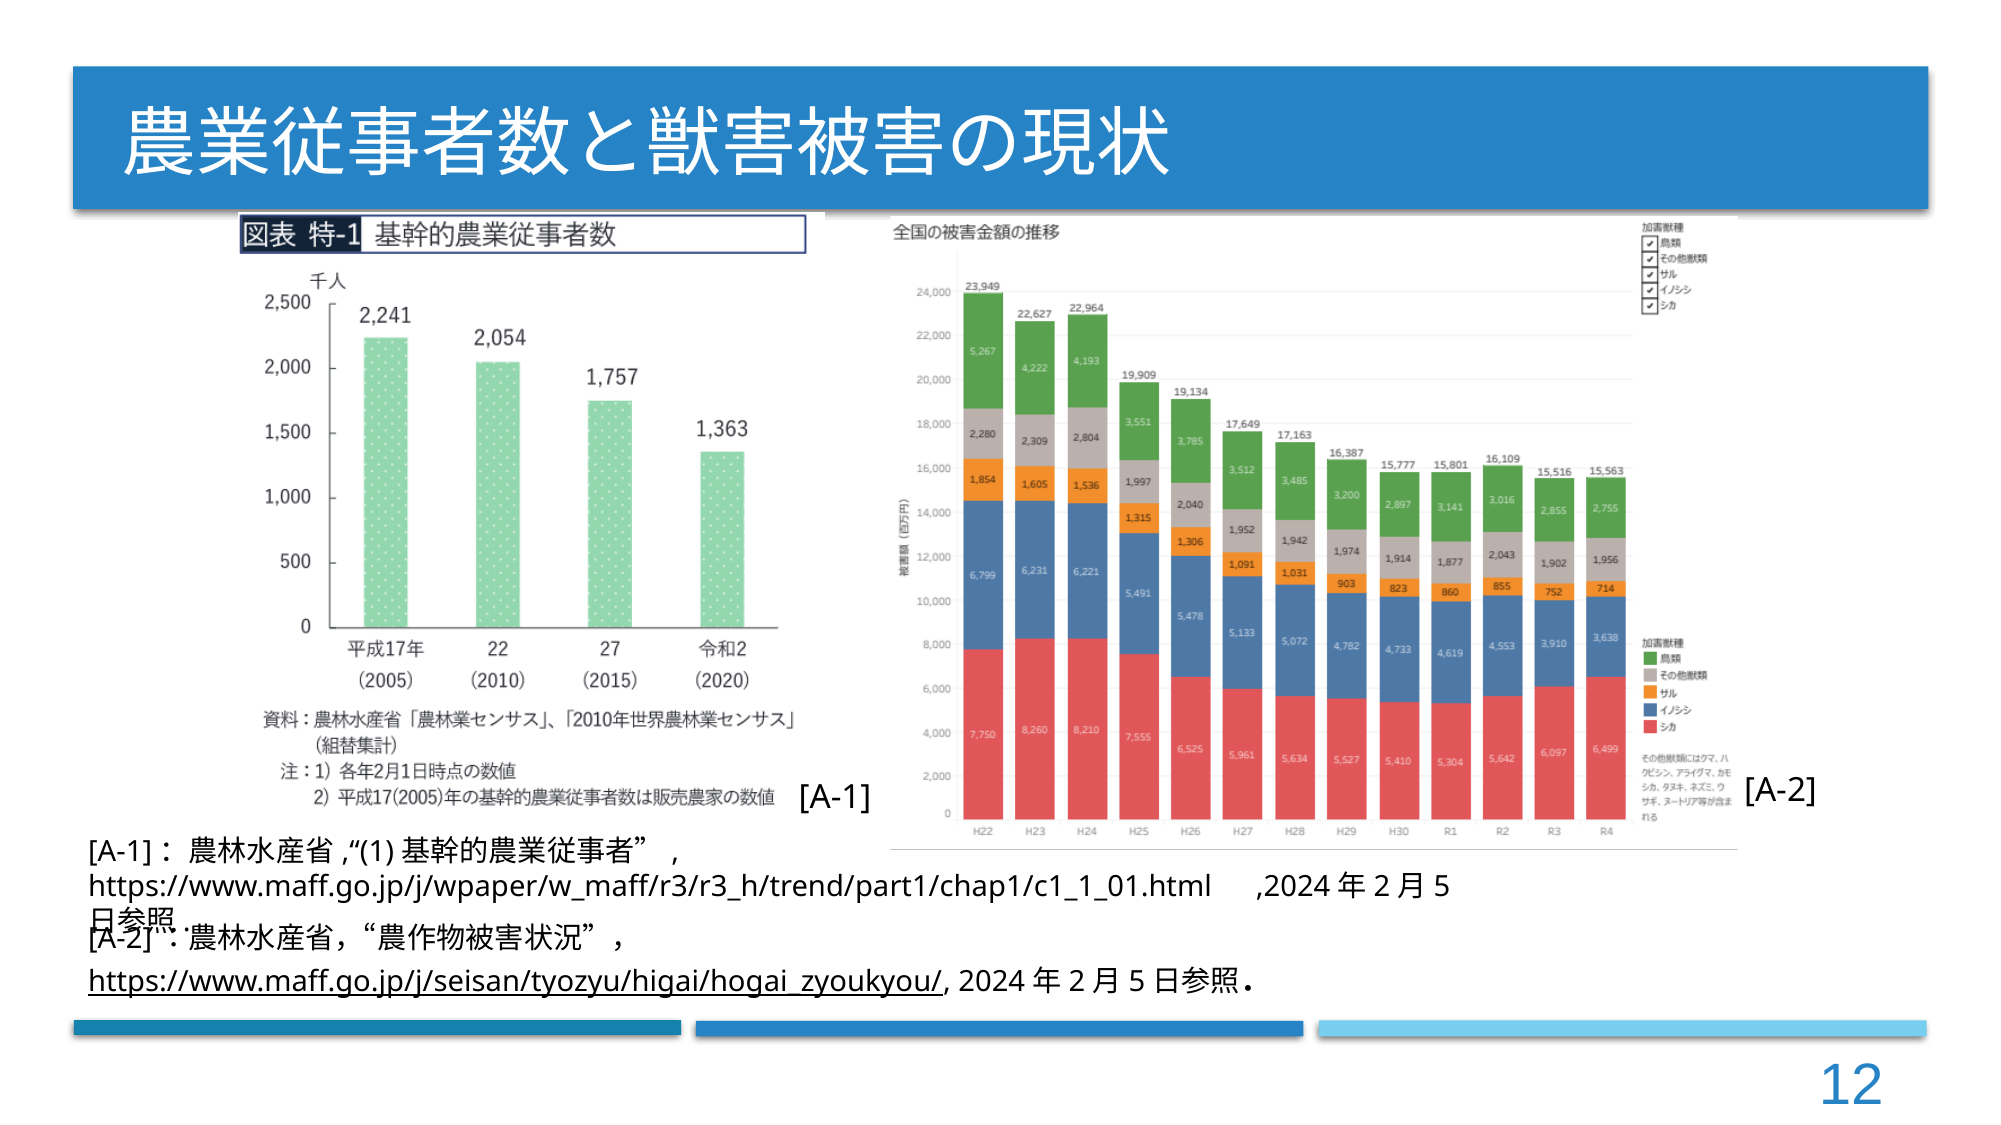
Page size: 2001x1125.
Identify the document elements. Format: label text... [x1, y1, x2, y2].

text_box [A-1]：農林水産省,“(1)基幹的農業従事者”, https://www.maff.go.jp/j/wpaper/w_maff/r3/r3_h/trend/part1/chap1/c1_1_01.html ,2024年2月5日参照. [73, 824, 1471, 911]
picture [889, 215, 1739, 850]
title 農業従事者数と獣害被害の現状 [106, 70, 1856, 209]
text_box [A-1] [830, 768, 883, 823]
text_box [A-2] [1744, 760, 1841, 816]
picture [237, 212, 826, 817]
text_box [A-2]：農林水産省，“農作物被害状況”， https://www.maff.go.jp/j/seisan/tyozyu/higai/hogai_zyoukyou/, 2024年2月5日参照． [73, 911, 1471, 1007]
slide_number 12 [1732, 1051, 1899, 1112]
